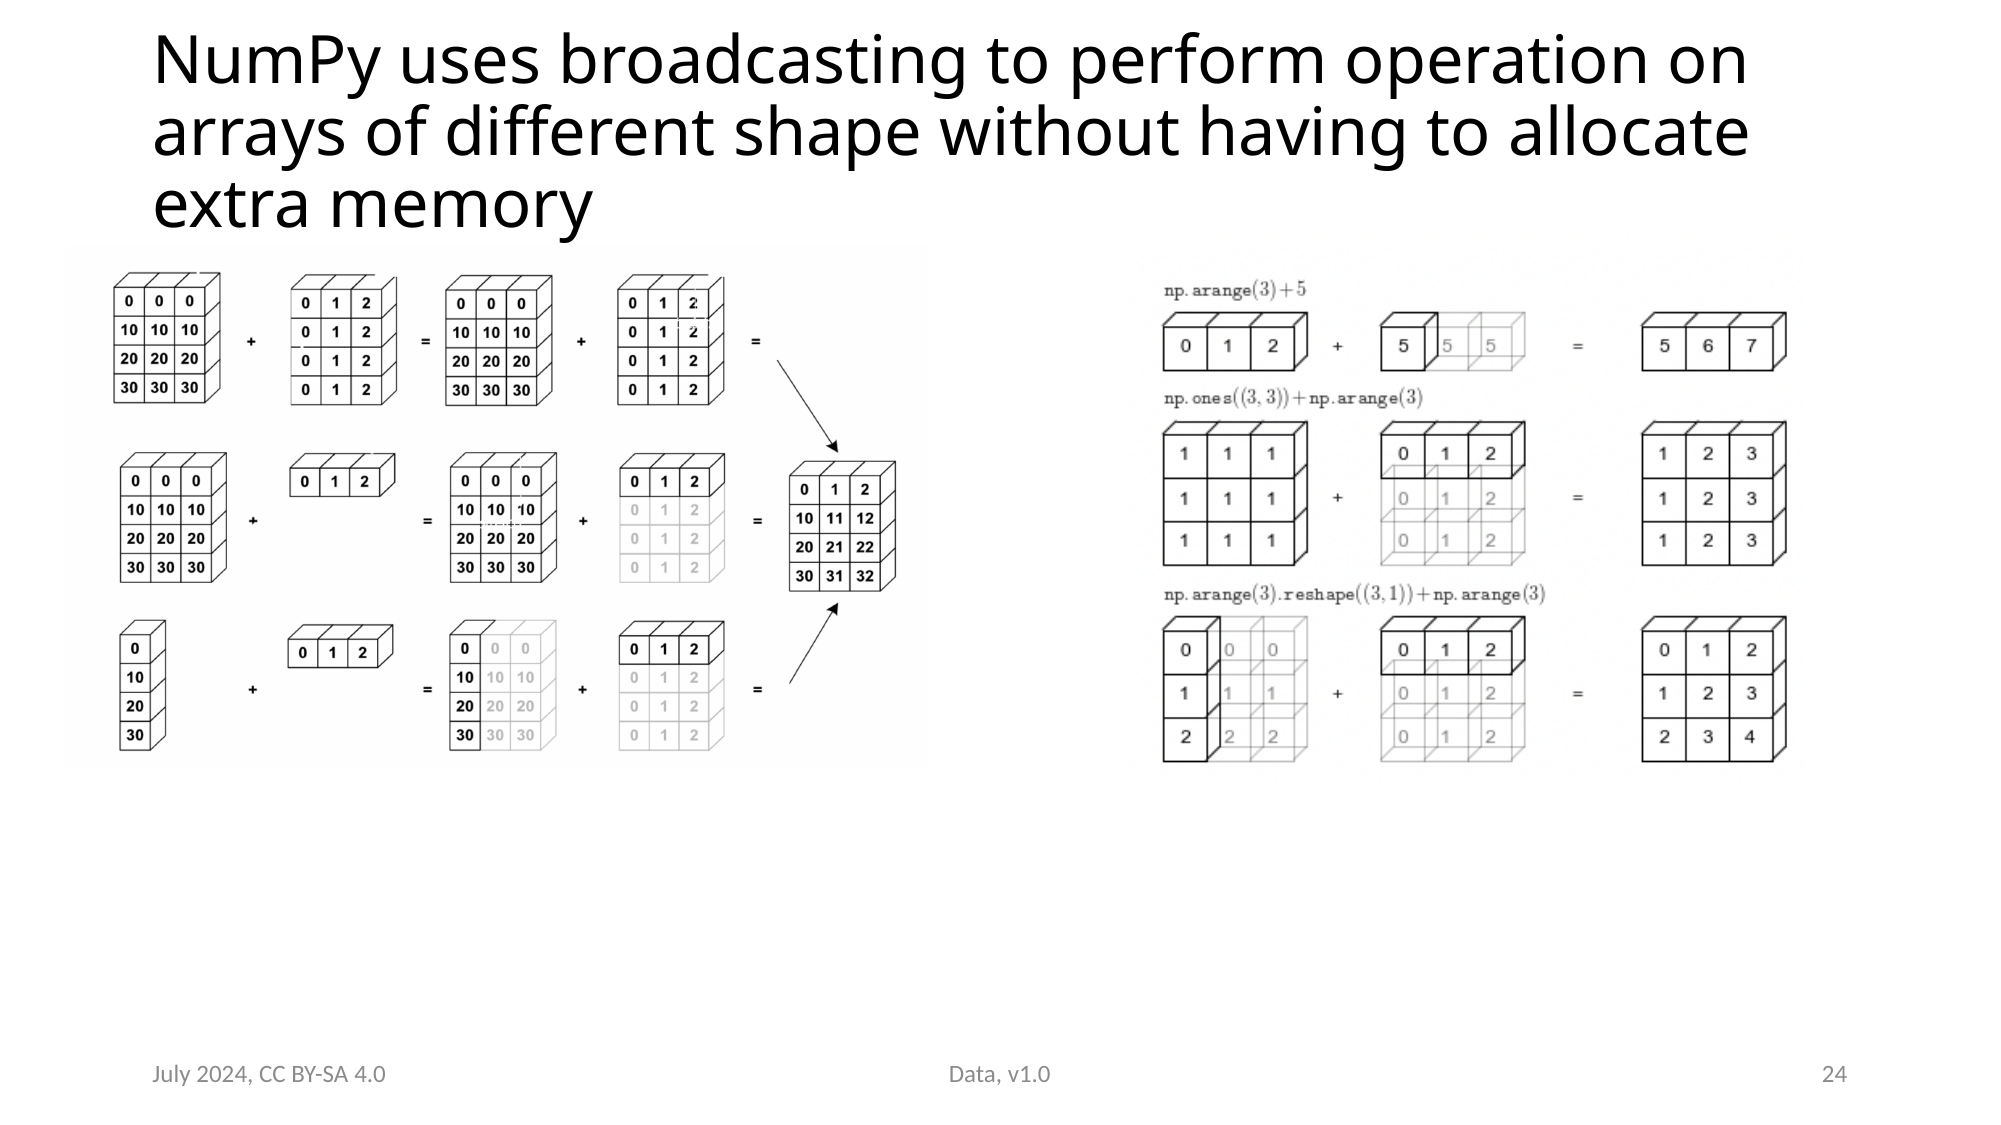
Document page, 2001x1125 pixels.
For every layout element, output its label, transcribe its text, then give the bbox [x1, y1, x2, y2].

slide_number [137, 1042, 588, 1103]
slide_number 24 [1412, 1042, 1863, 1103]
footer Data, v1.0 [662, 1042, 1338, 1103]
picture [66, 244, 927, 768]
picture [1129, 231, 1805, 781]
title NumPy uses broadcasting to perform operation on arrays of different shape without having to allocate extra memory [137, 59, 1863, 209]
